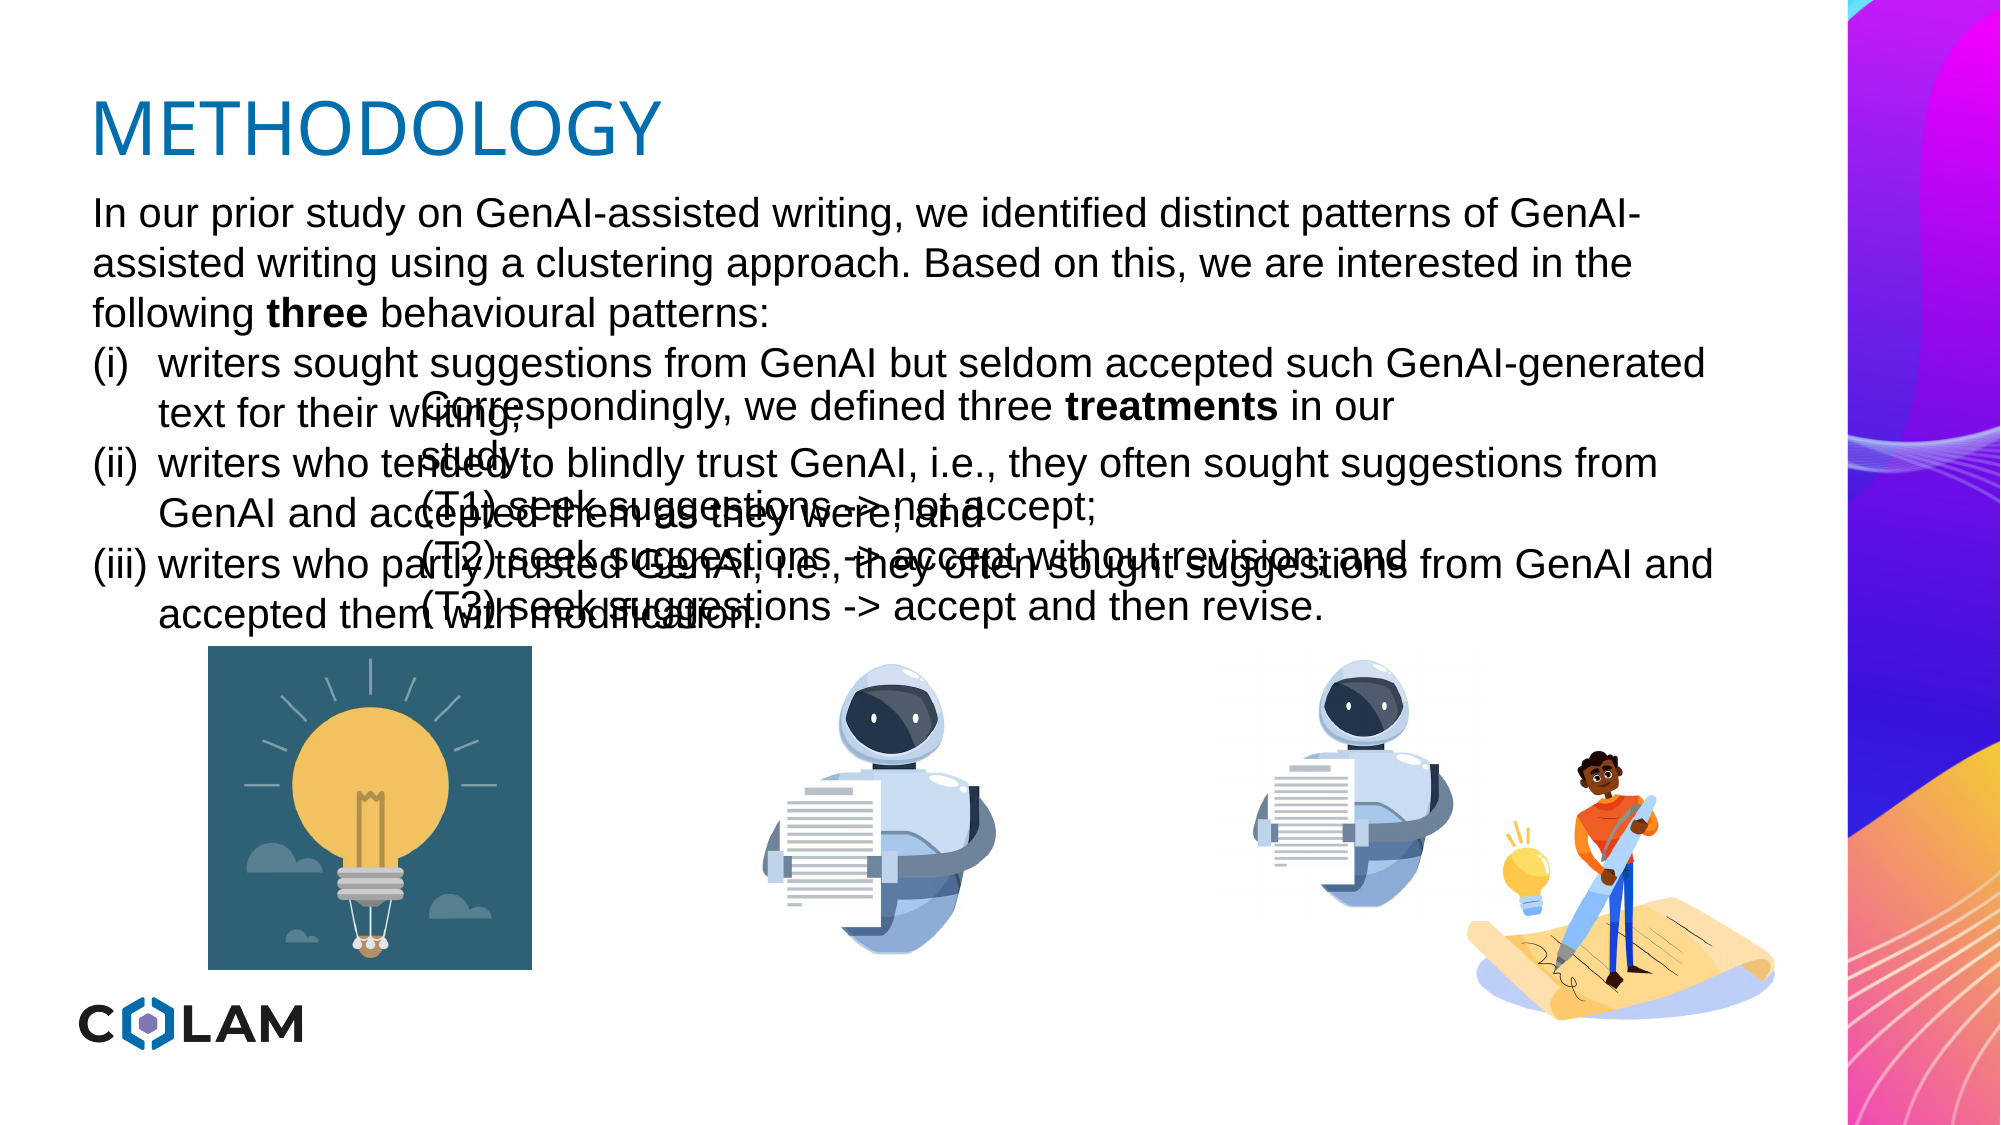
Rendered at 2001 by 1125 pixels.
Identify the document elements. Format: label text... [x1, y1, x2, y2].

text_box Correspondingly, we defined three treatments in our study: (T1) seek suggestions -> not accept; (T2) seek suggestions -> accept without revision; and (T3) seek suggestions -> accept and then revise. [405, 371, 1464, 636]
picture [1215, 646, 1784, 1032]
text_box METHODOLOGY [74, 72, 1136, 178]
picture [718, 648, 1040, 970]
picture [208, 646, 532, 970]
picture [1847, 0, 2000, 1125]
text_box In our prior study on GenAI-assisted writing, we identified distinct patterns of GenAI-assisted writing using a clustering approach. Based on this, we are interested in the following three behavioural patterns: writers sought suggestions from GenAI but seldom accepted such GenAI-generated text for their writing; writers who tended to blindly trust GenAI, i.e., they often sought suggestions from GenAI and accepted them as they were; and writers who partly trusted GenAI, i.e., they often sought suggestions from GenAI and accepted them with modification. [77, 178, 1792, 644]
picture [75, 994, 306, 1053]
